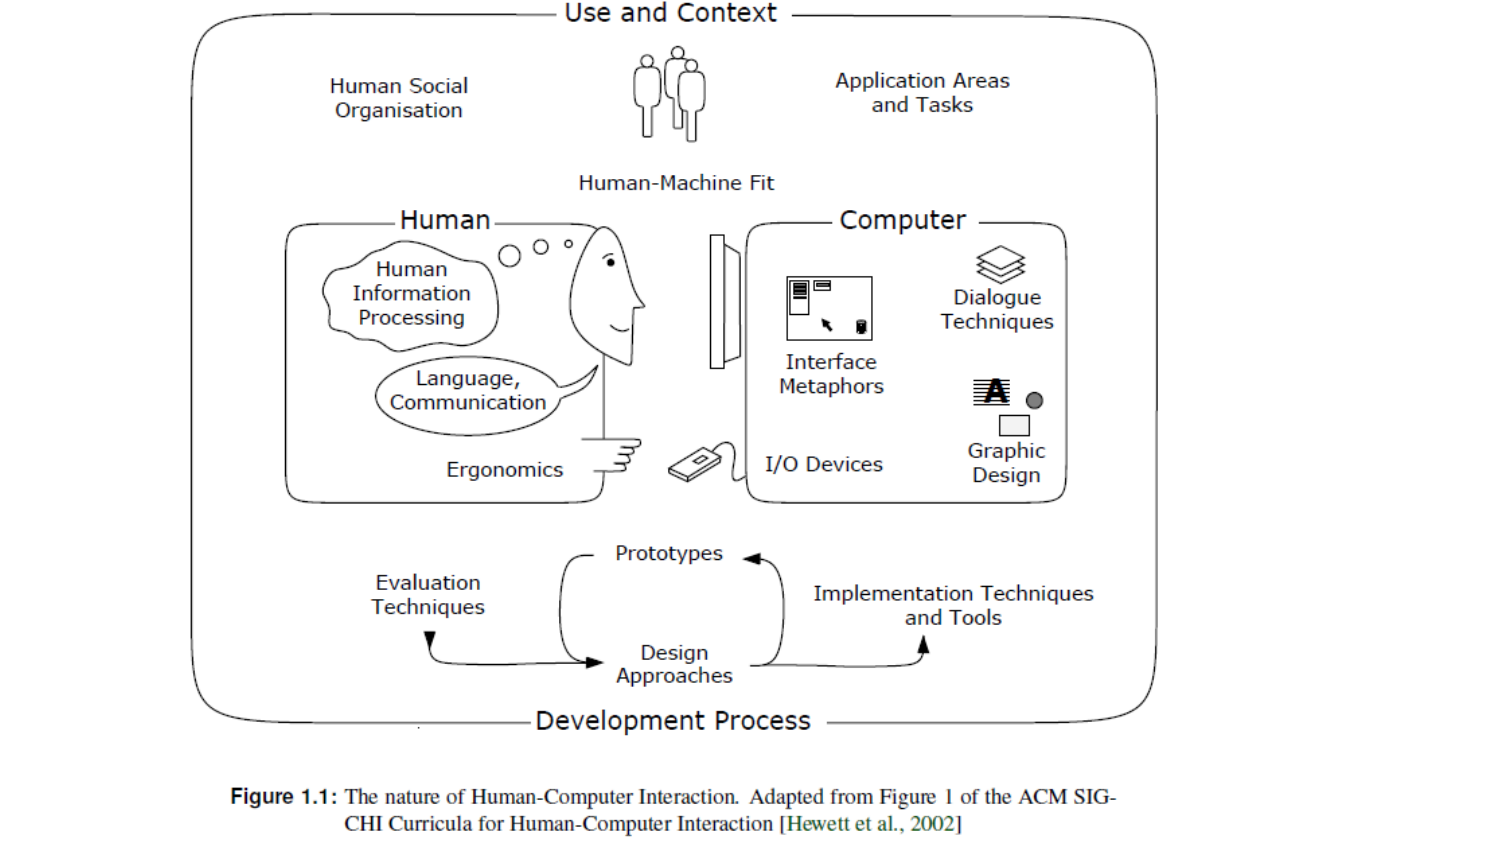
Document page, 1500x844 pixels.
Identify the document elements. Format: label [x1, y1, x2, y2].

picture [172, 0, 1166, 839]
